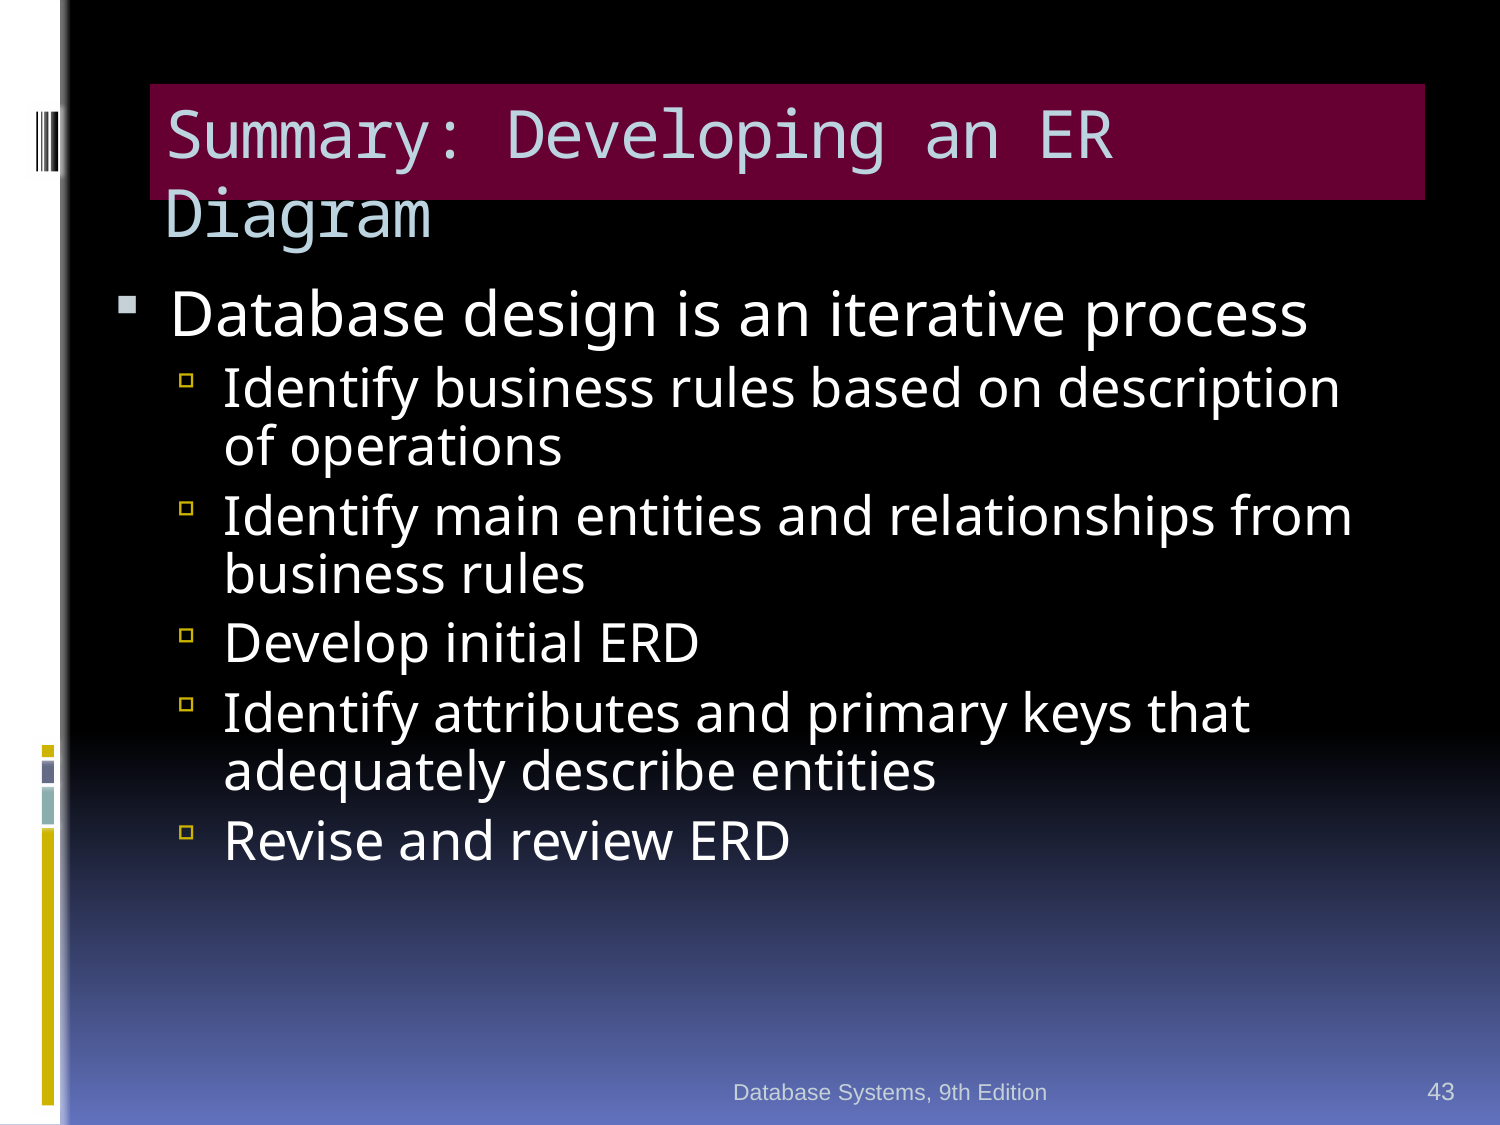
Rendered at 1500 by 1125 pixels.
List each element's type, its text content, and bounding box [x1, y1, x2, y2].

title Summary: Developing an ER Diagram [150, 83, 1425, 200]
list Database design is an iterative process Identify business rules based on description of operations Identify main entities and relationships from business rules Develop initial ERD Identify attributes and primary keys that adequately describe entities Revise and review ERD [87, 275, 1375, 950]
slide_number 43 [1412, 1052, 1488, 1113]
footer Database Systems, 9th Edition [150, 1052, 1063, 1113]
